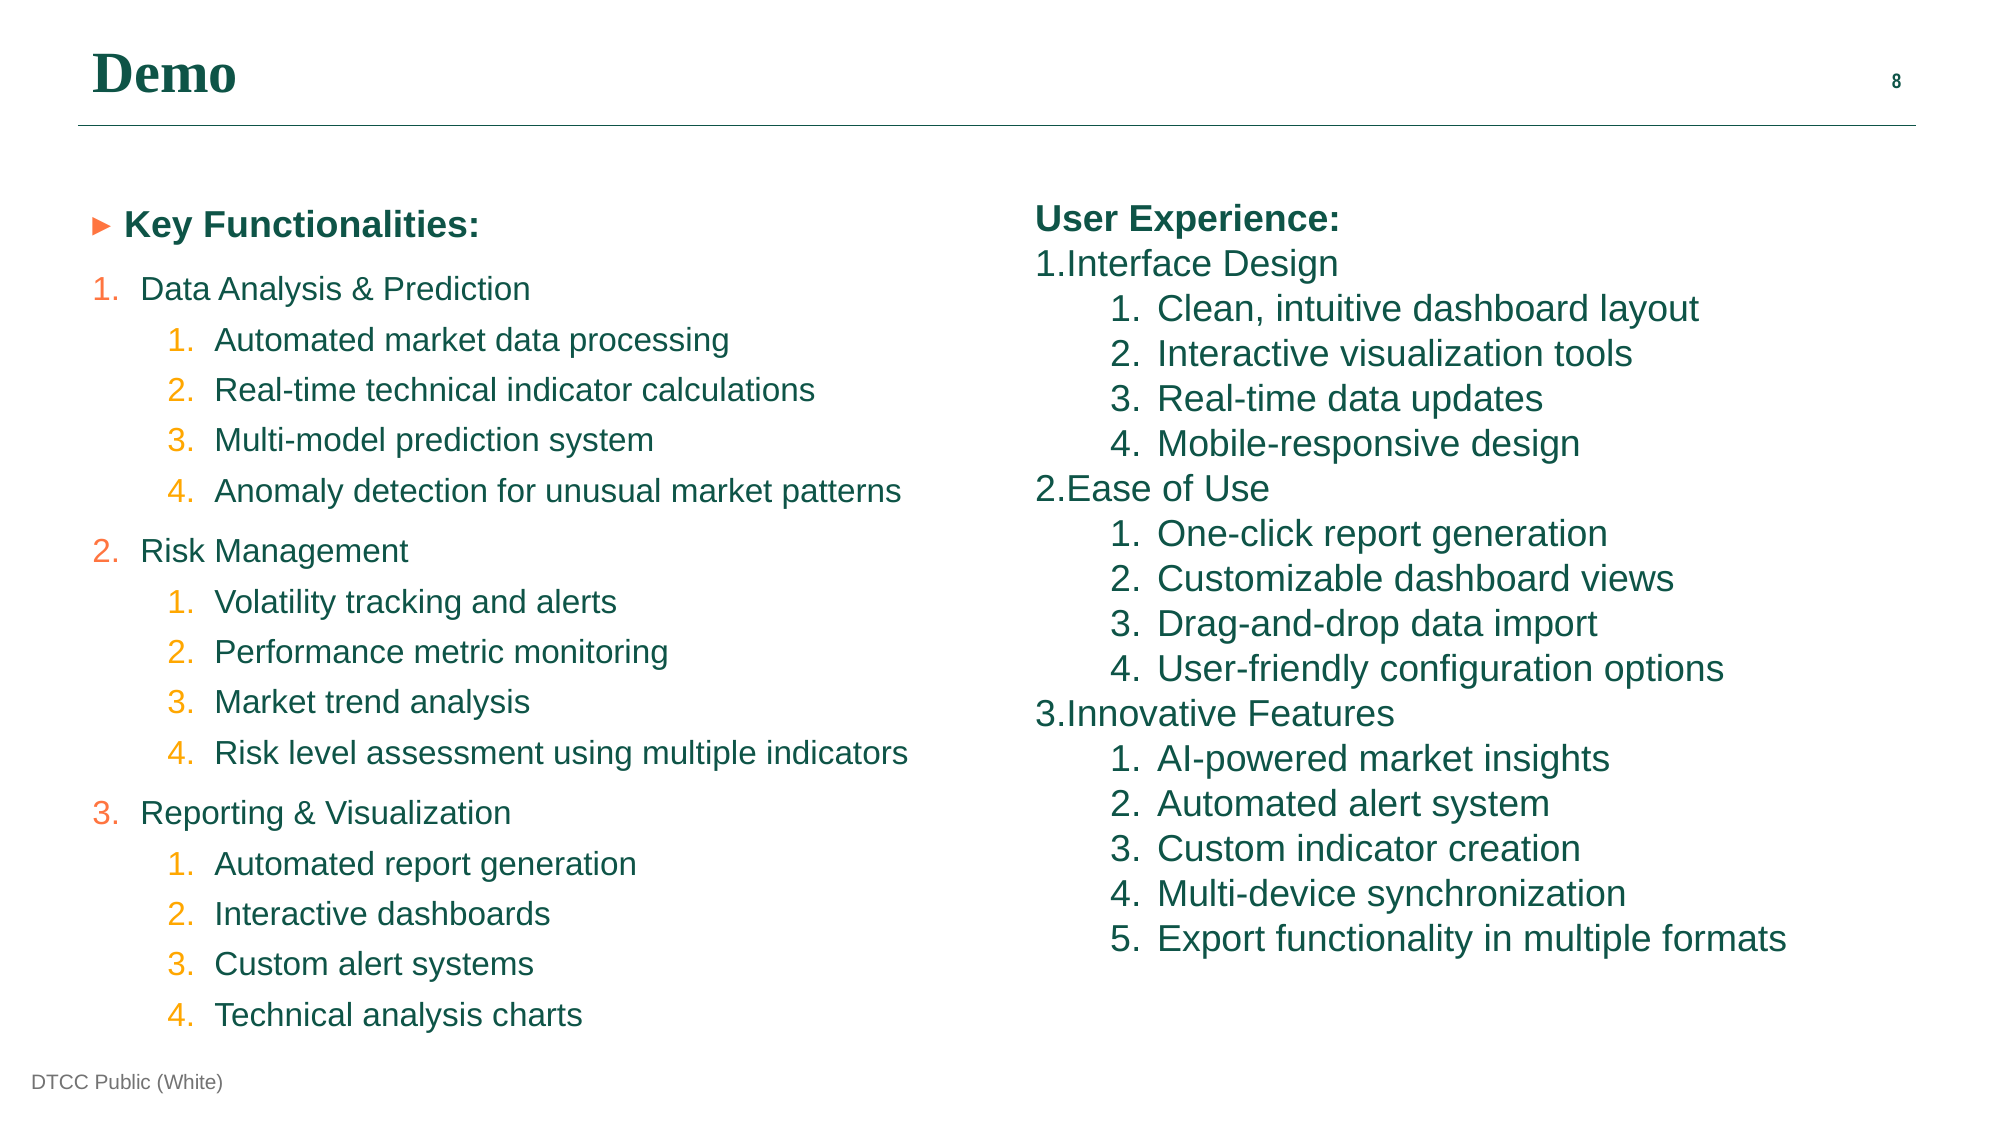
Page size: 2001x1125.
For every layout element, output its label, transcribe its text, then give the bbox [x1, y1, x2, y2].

text_box Demo [77, 126, 1860, 131]
text_box Demo [77, 34, 1860, 124]
text_box User Experience: Interface Design Clean, intuitive dashboard layout Interactive visualization tools Real-time data updates Mobile-responsive design Ease of Use One-click report generation Customizable dashboard views Drag-and-drop data import User-friendly configuration options Innovative Features AI-powered market insights Automated alert system Custom indicator creation Multi-device synchronization Export functionality in multiple formats [1020, 186, 2000, 967]
text_box Key Functionalities: Data Analysis & Prediction Automated market data processing Real-time technical indicator calculations Multi-model prediction system Anomaly detection for unusual market patterns Risk Management Volatility tracking and alerts Performance metric monitoring Market trend analysis Risk level assessment using multiple indicators Reporting & Visualization Automated report generation Interactive dashboards Custom alert systems Technical analysis charts [77, 192, 1050, 1000]
